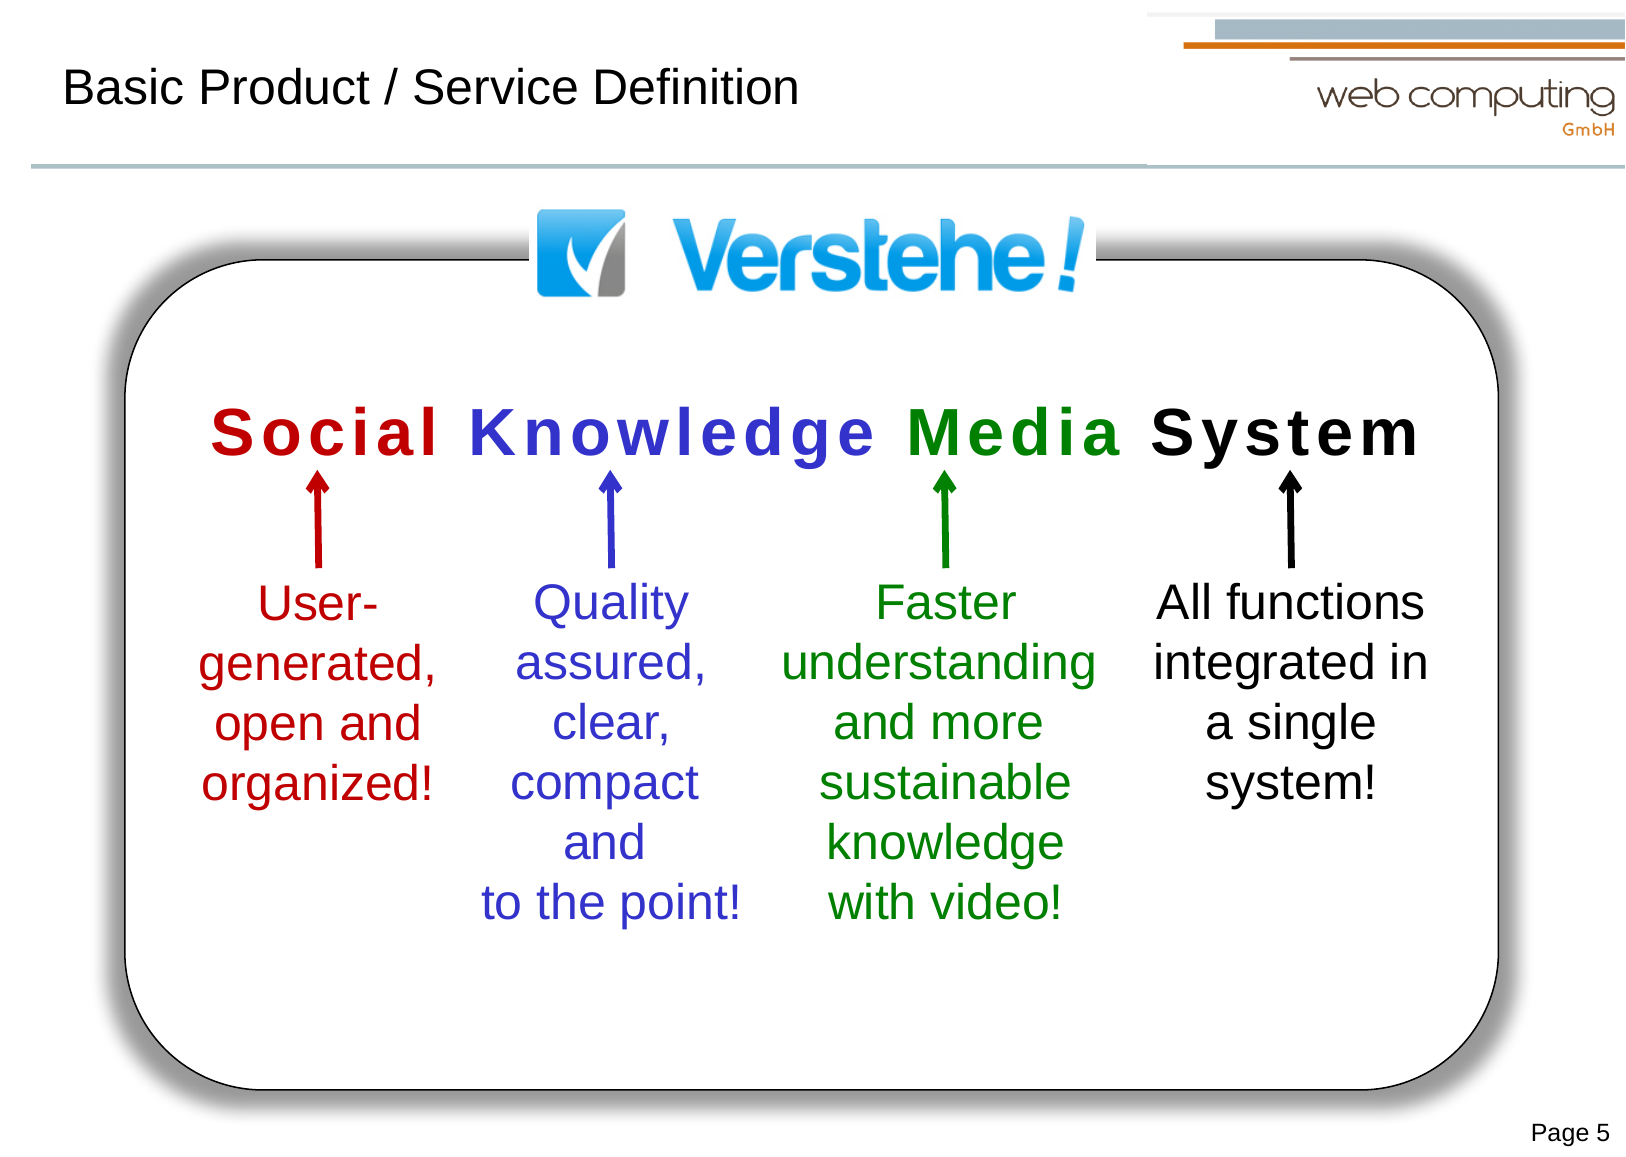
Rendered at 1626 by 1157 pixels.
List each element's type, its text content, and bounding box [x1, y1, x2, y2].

title Basic Product / Service Definition [47, 26, 1148, 143]
text_box Quality assured, clear, compact and to the point! [433, 561, 766, 937]
picture [1147, 5, 1625, 165]
text_box Social Knowledge Media System [195, 381, 1434, 477]
text_box [124, 259, 1499, 1090]
text_box All functions integrated in a single system! [1122, 561, 1461, 817]
text_box User- generated, open and organized! [183, 563, 433, 819]
picture [528, 194, 1096, 311]
text_box Faster understanding and more sustainable knowledge with video! [766, 561, 1127, 937]
slide_number Page 5 [1427, 1108, 1625, 1157]
